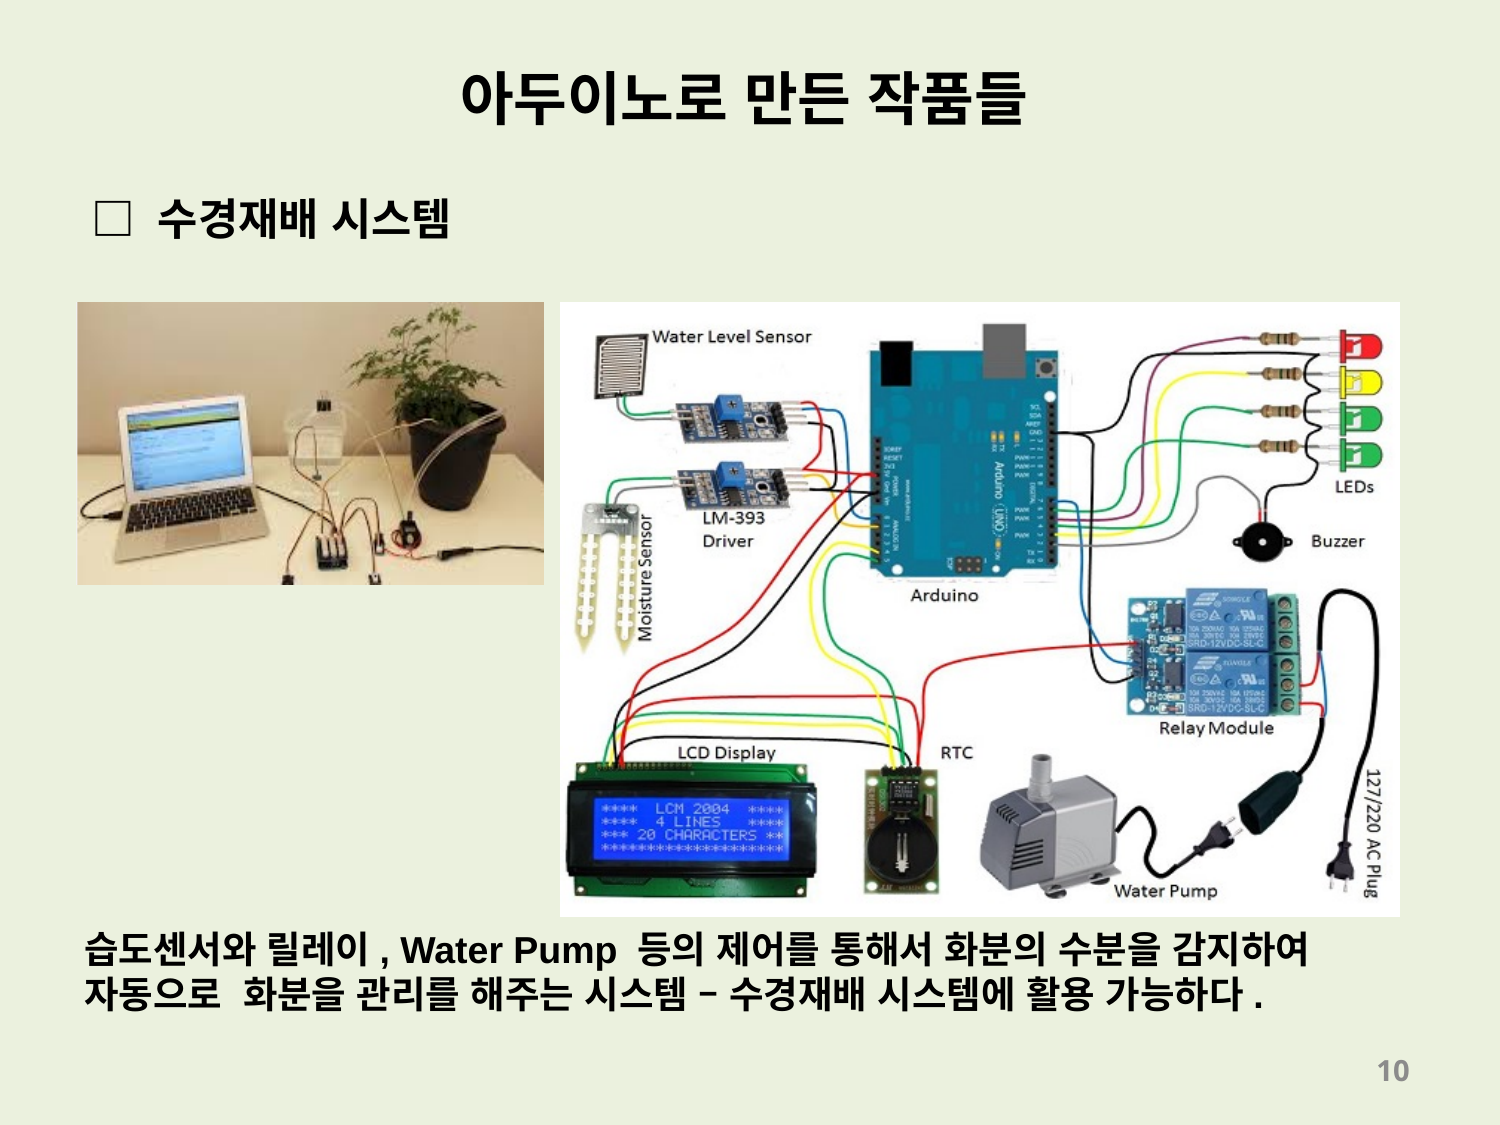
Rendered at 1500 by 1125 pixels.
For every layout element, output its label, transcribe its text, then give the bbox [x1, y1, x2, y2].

picture [76, 302, 545, 585]
text_box □ 수경재배 시스템 [76, 184, 1412, 252]
picture [560, 302, 1400, 917]
slide_number 10 [1074, 1042, 1425, 1103]
text_box 아두이노로 만든 작품들 [76, 54, 1412, 140]
text_box 습도센서와 릴레이, Water Pump 등의 제어를 통해서 화분의 수분을 감지하여 자동으로 화분을 관리를 해주는 시스템 – 수경재배 시스템에 활용 가능하다. [77, 916, 1412, 1026]
